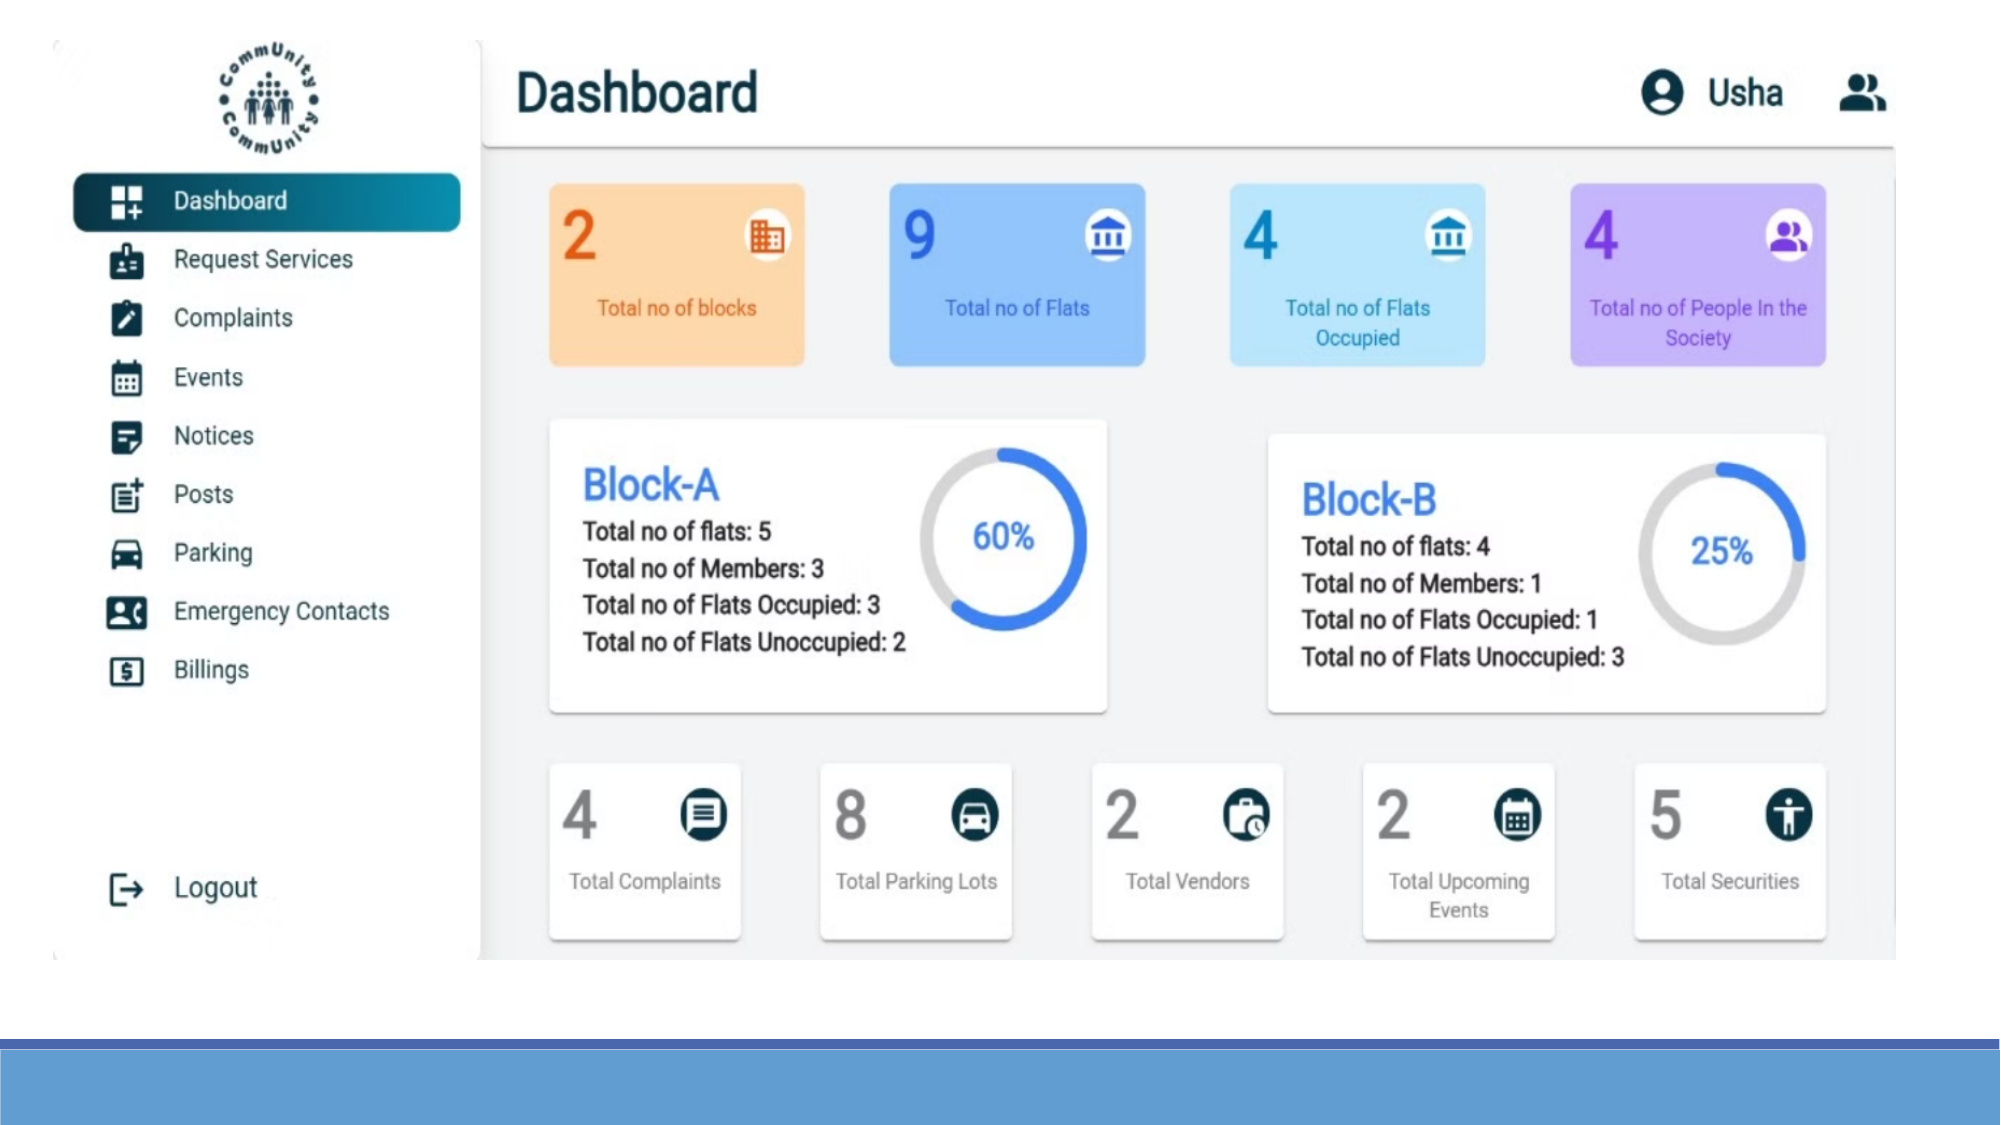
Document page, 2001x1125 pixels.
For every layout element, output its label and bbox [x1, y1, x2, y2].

picture [52, 39, 1896, 961]
